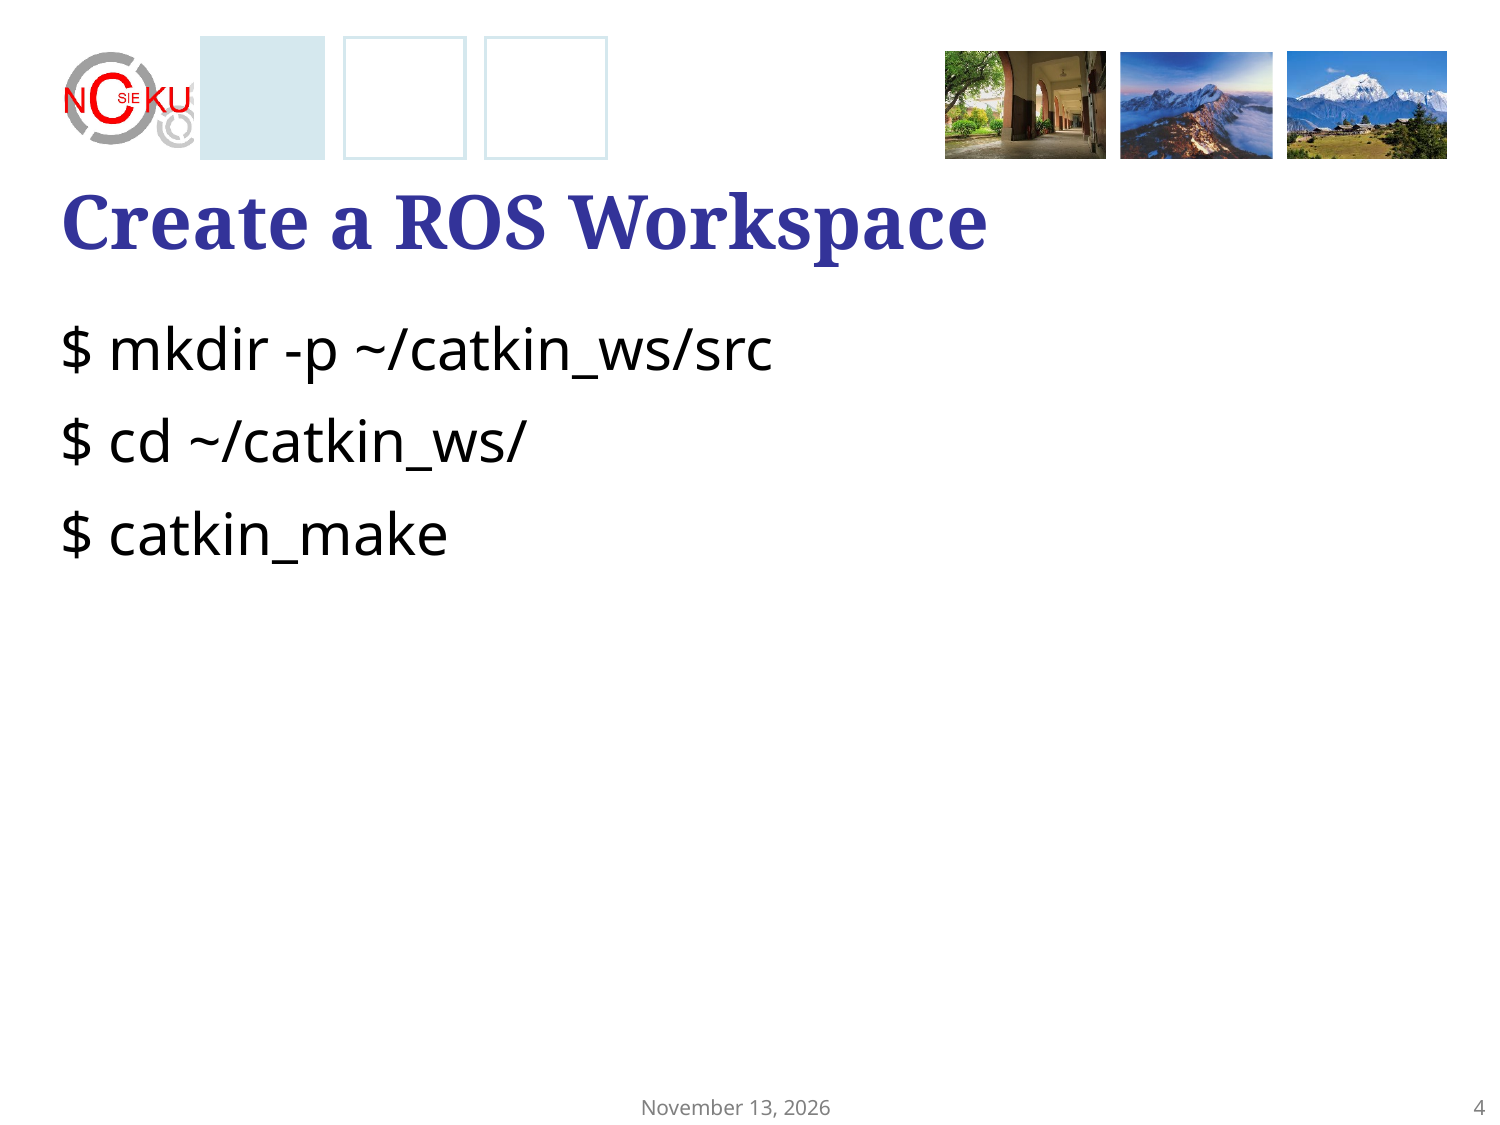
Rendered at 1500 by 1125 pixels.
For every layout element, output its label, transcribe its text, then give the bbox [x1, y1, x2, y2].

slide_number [625, 1087, 875, 1125]
picture [945, 51, 1106, 159]
picture [1287, 51, 1447, 159]
title Create a ROS Workspace [60, 160, 1421, 290]
picture [1120, 52, 1273, 159]
picture [59, 37, 194, 161]
list $ mkdir -p ~/catkin_ws/src $ cd ~/catkin_ws/ $ catkin_make [60, 317, 1421, 1076]
slide_number 4 [1423, 1087, 1500, 1125]
